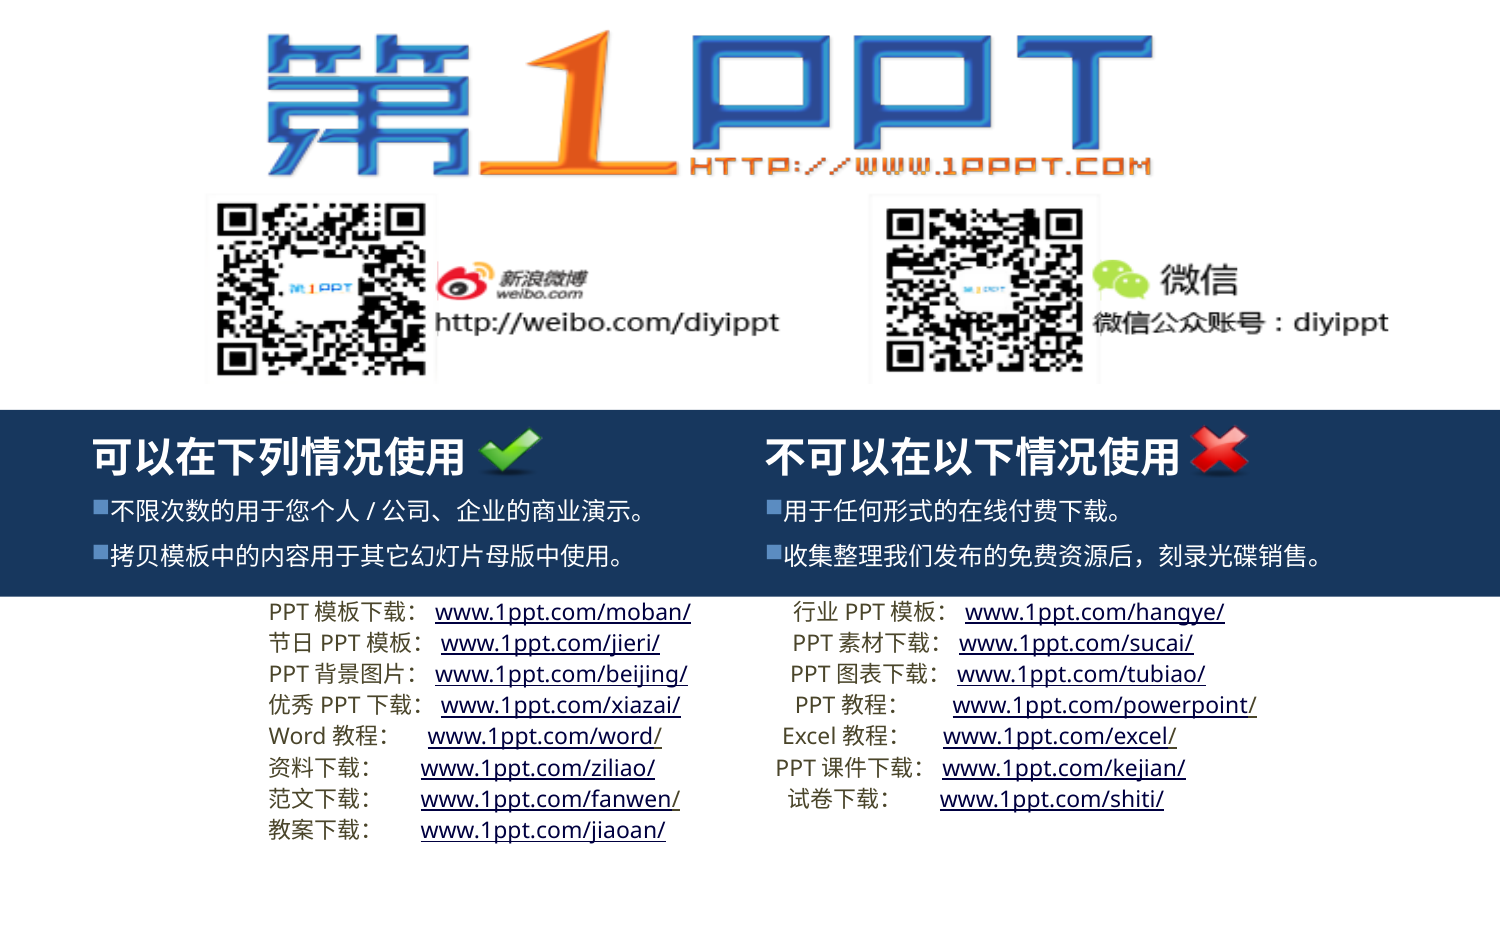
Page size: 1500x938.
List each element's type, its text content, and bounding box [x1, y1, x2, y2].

text_box PPT模板下载：www.1ppt.com/moban/ 行业PPT模板：www.1ppt.com/hangye/ 节日PPT模板：www.1ppt.com/jieri/ PPT素材下载：www.1ppt.com/sucai/ PPT背景图片：www.1ppt.com/beijing/ PPT图表下载：www.1ppt.com/tubiao/ 优秀PPT下载：www.1ppt.com/xiazai/ PPT教程： www.1ppt.com/powerpoint/ Word教程： www.1ppt.com/word/ Excel教程： www.1ppt.com/excel/ 资料下载： www.1ppt.com/ziliao/ PPT课件下载：www.1ppt.com/kejian/ 范文下载： www.1ppt.com/fanwen/ 试卷下载： www.1ppt.com/shiti/ 教案下载： www.1ppt.com/jiaoan/ [252, 635, 1315, 840]
picture [1186, 423, 1252, 478]
text_box 不可以在以下情况使用 用于任何形式的在线付费下载。 收集整理我们发布的免费资源后，刻录光碟销售。 [750, 423, 1424, 635]
picture [477, 423, 544, 478]
text_box 可以在下列情况使用 不限次数的用于您个人/公司、企业的商业演示。 拷贝模板中的内容用于其它幻灯片母版中使用。 [76, 423, 750, 645]
text_box [0, 409, 1500, 597]
picture [170, 16, 1436, 385]
